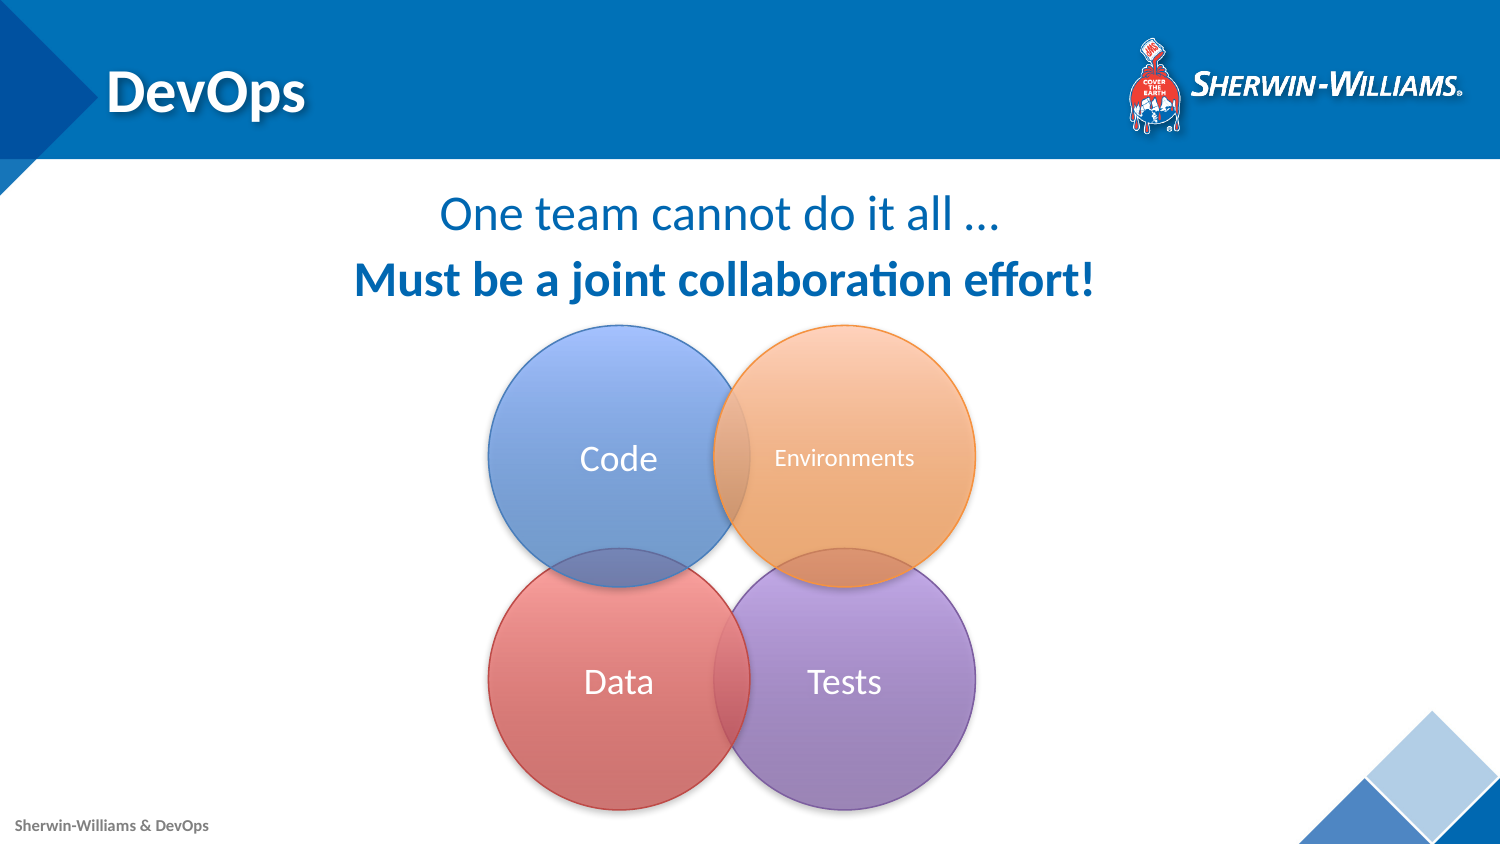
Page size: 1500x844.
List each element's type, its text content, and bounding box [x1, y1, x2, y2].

picture [0, 0, 1500, 844]
text_box Code [487, 324, 730, 588]
text_box Tests [733, 572, 977, 811]
list One team cannot do it all … Must be a joint collaboration effort! [106, 172, 1344, 757]
text_box Environments [713, 324, 977, 588]
title DevOps [106, 40, 1344, 155]
text_box Data [487, 572, 751, 811]
